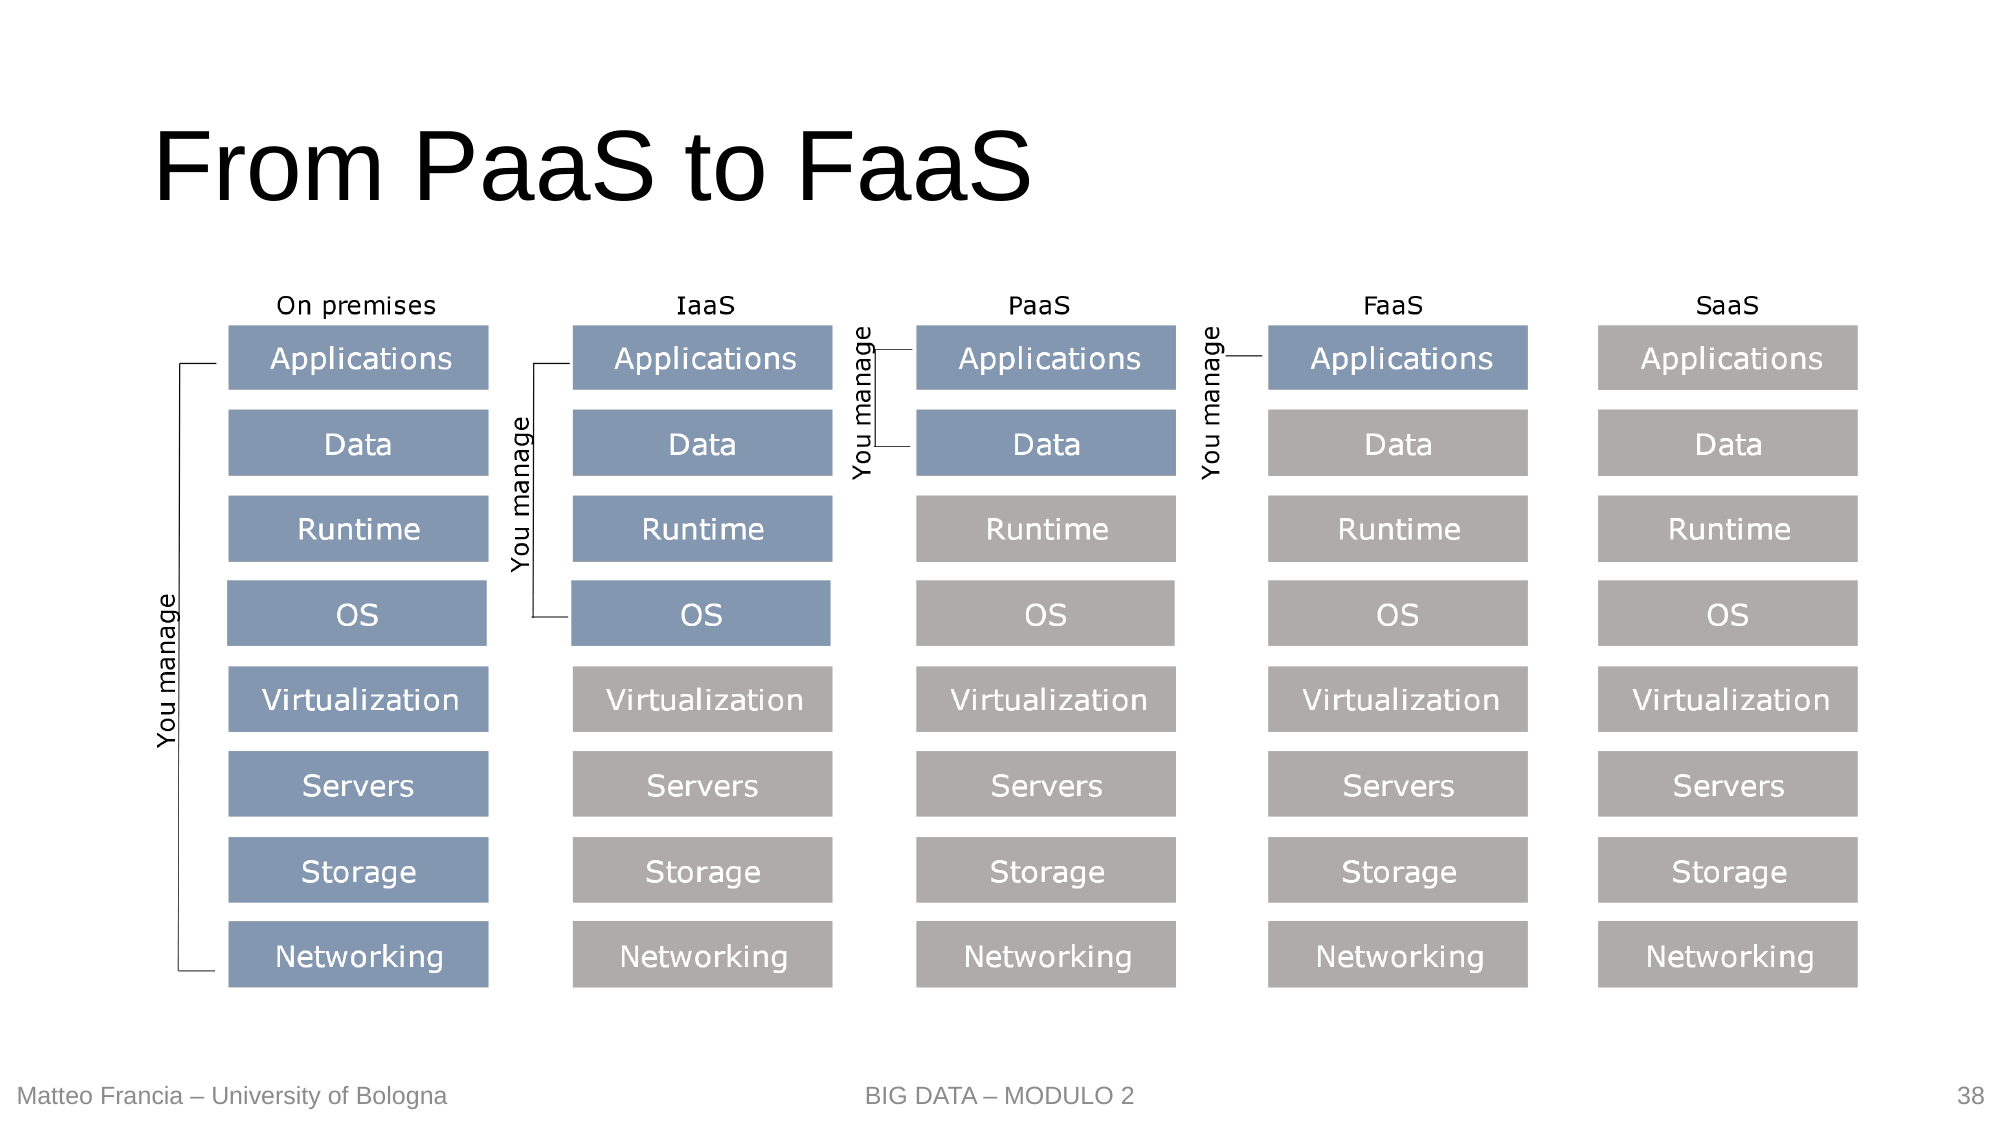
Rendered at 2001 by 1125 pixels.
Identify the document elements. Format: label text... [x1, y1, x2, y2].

slide_number 38 [1550, 1065, 2000, 1125]
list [141, 281, 1859, 990]
title From PaaS to FaaS [137, 59, 1863, 278]
footer Matteo Francia – University of Bologna [0, 1065, 466, 1125]
